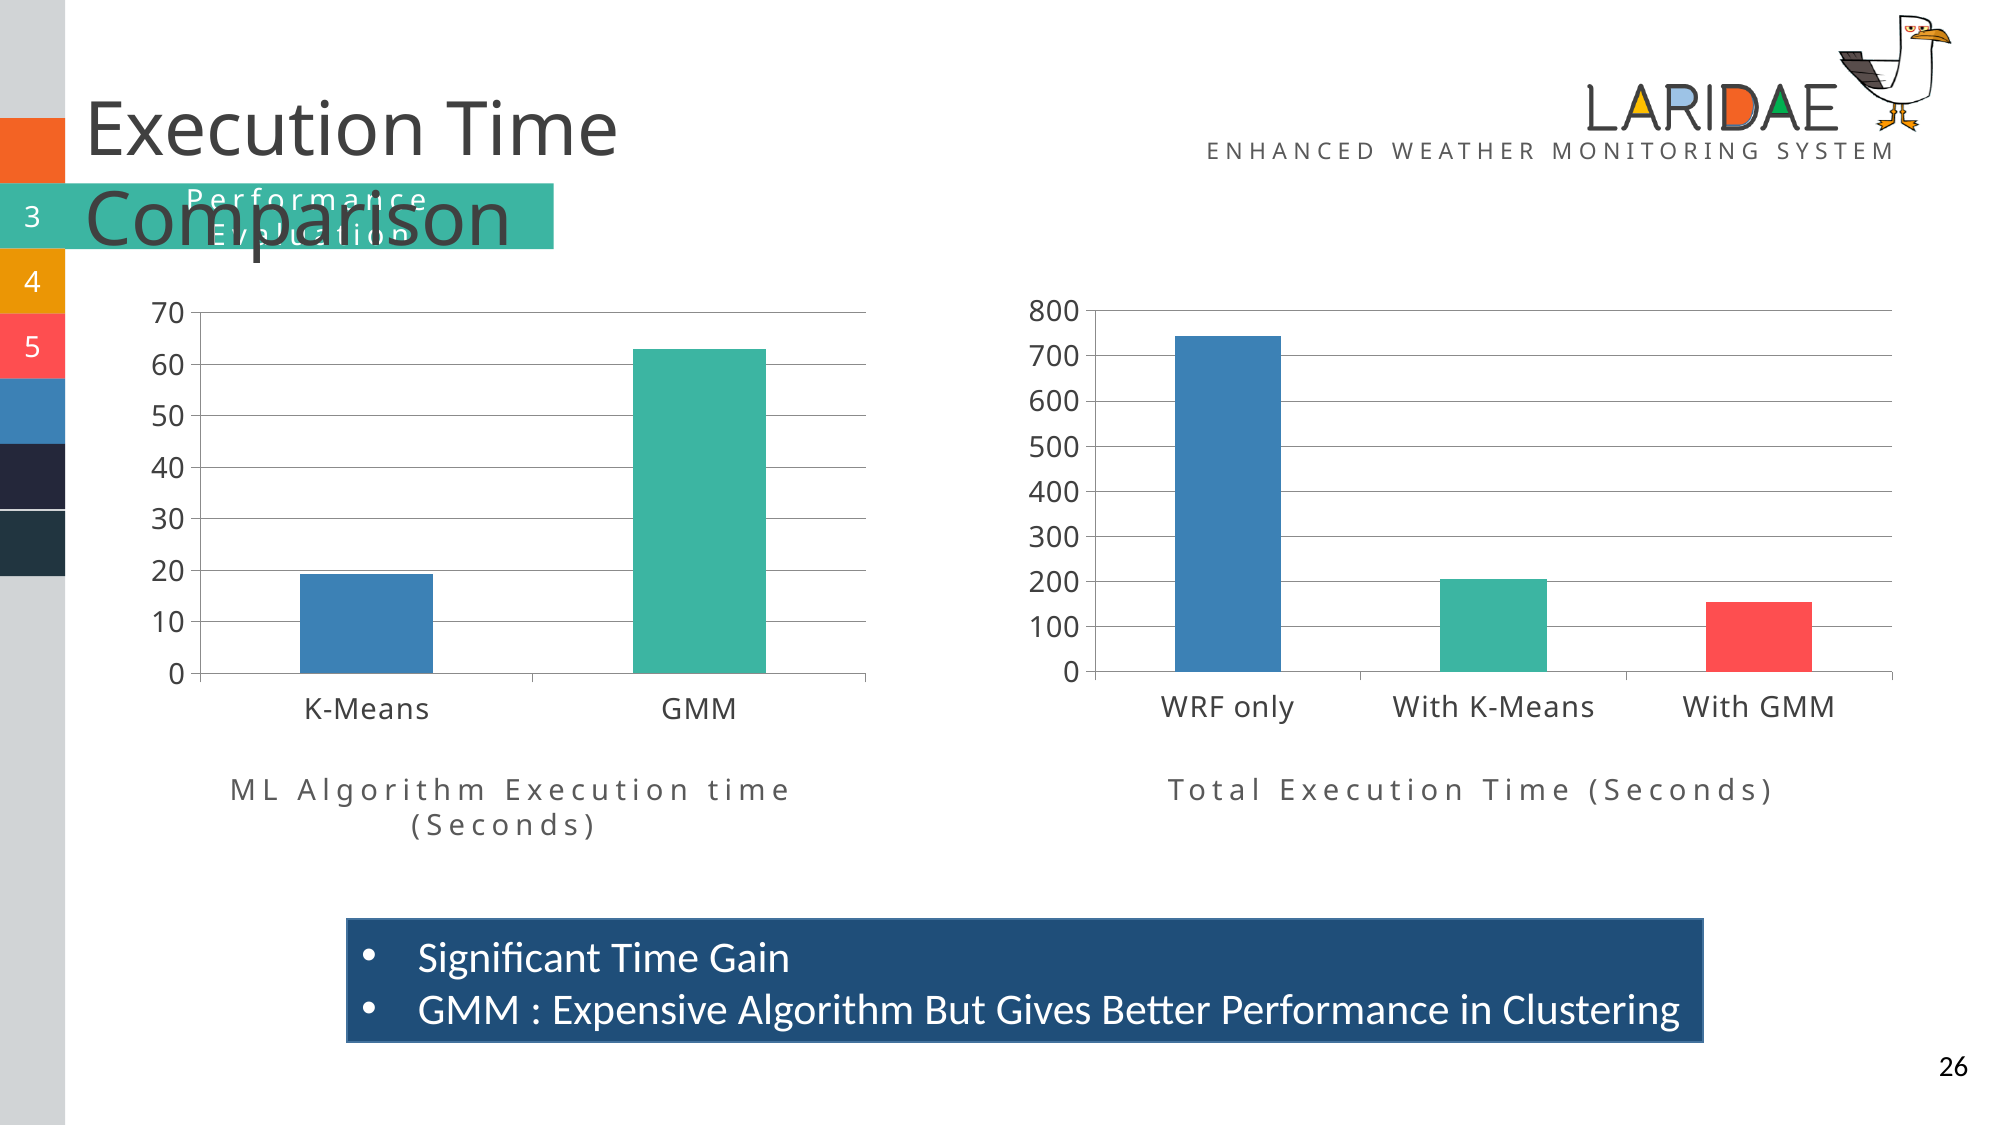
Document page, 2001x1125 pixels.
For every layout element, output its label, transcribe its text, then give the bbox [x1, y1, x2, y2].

chart [136, 283, 881, 738]
text_box Execution Time Comparison [69, 72, 1060, 268]
chart [1010, 281, 1911, 737]
picture [1541, 10, 1963, 188]
text_box Significant Time Gain GMM : Expensive Algorithm But Gives Better Performance in Clustering [346, 918, 1704, 1043]
text_box ML Algorithm Execution time (Seconds) [167, 764, 852, 849]
text_box Total Execution Time (Seconds) [1153, 764, 1880, 814]
text_box 26 [1924, 1039, 1984, 1090]
